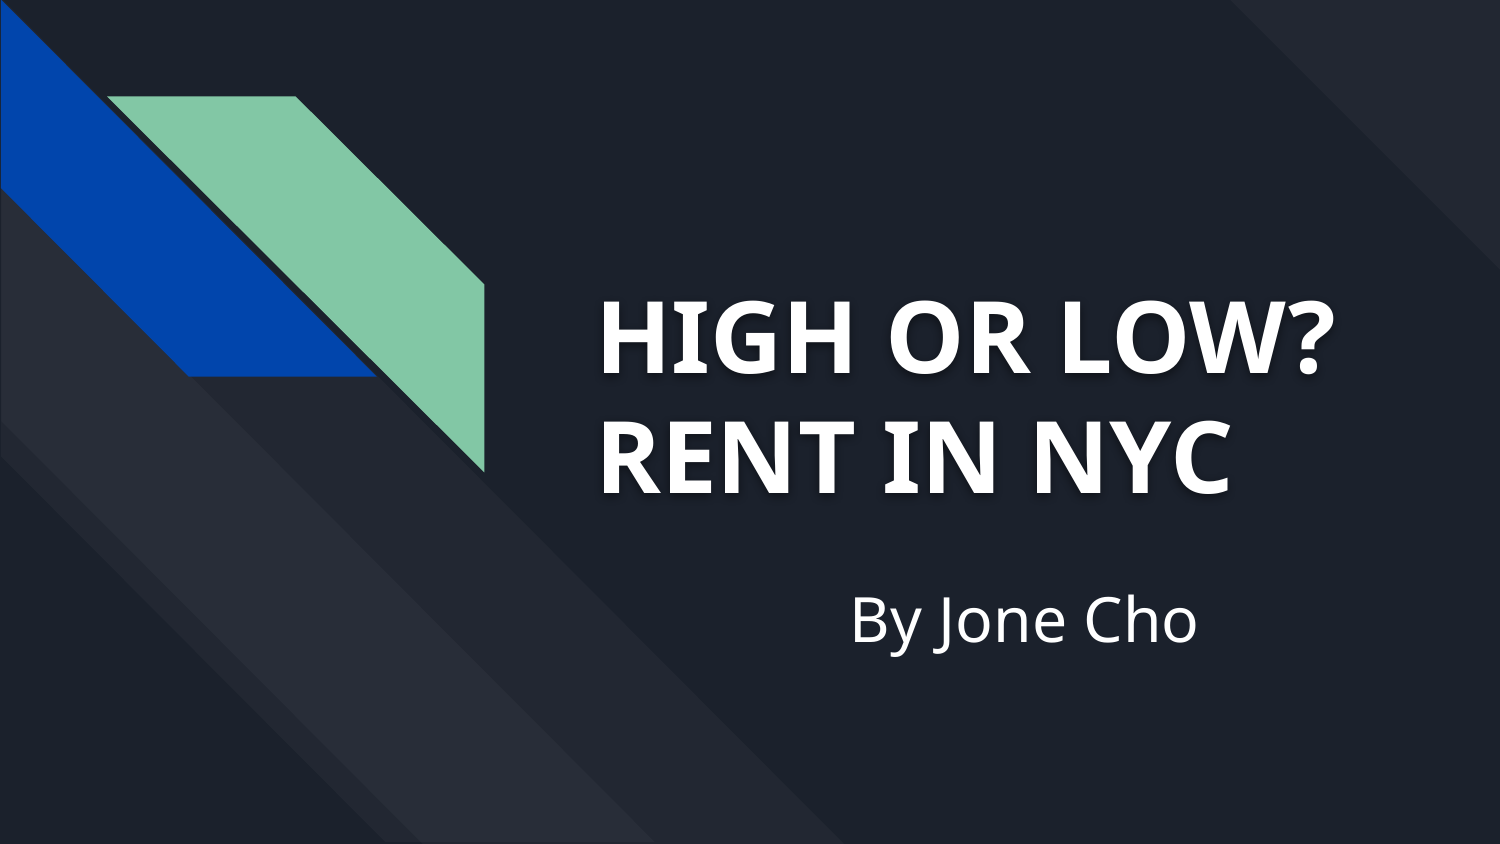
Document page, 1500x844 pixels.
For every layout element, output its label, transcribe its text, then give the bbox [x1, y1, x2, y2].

subtitle By Jone Cho [835, 564, 1405, 648]
title HIGH OR LOW? RENT IN NYC [580, 258, 1434, 518]
